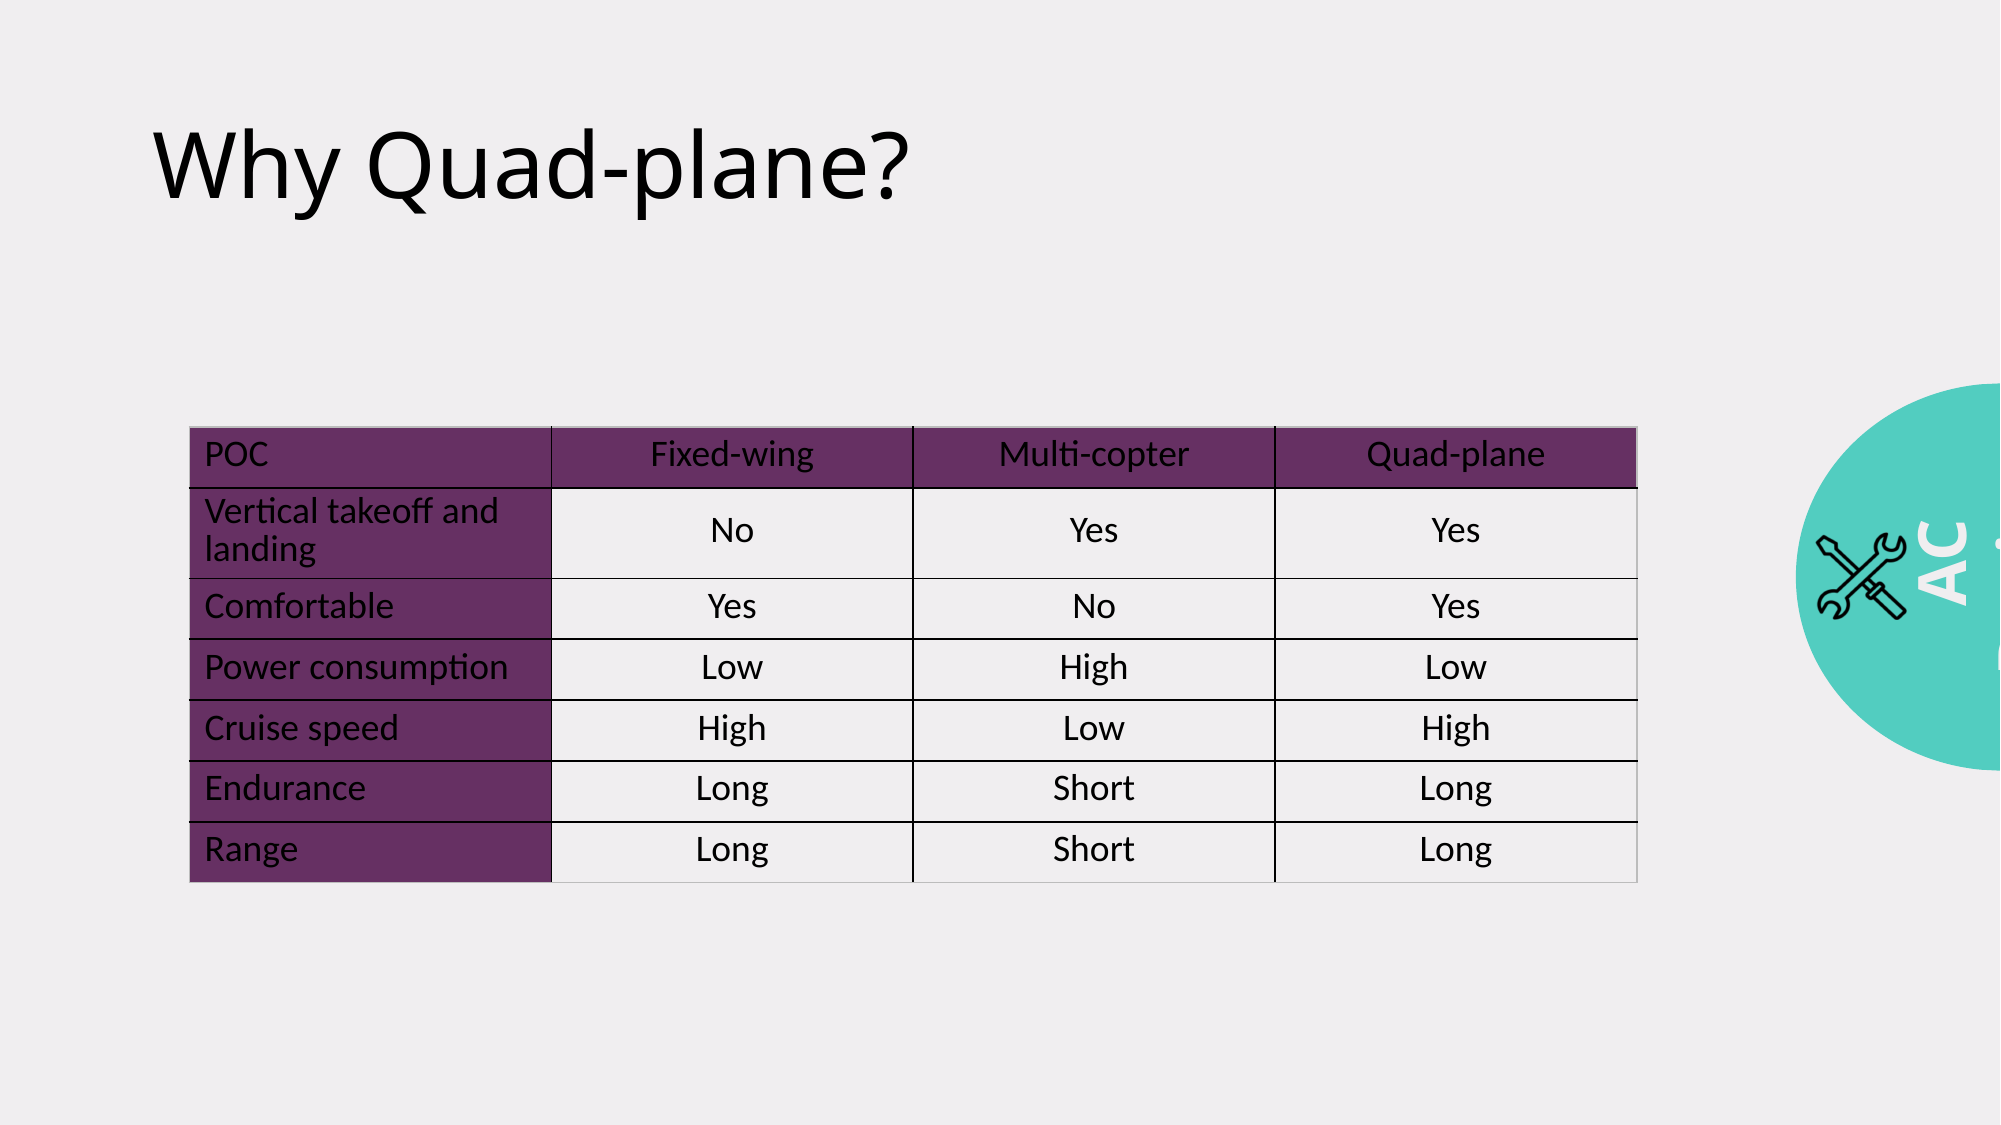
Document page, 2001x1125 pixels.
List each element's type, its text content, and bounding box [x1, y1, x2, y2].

table_cell Cruise speed [190, 701, 551, 760]
text_box [1917, 382, 2000, 399]
table_cell Vertical takeoff and landing [190, 489, 551, 578]
table_cell Endurance [190, 762, 551, 821]
table_cell Yes [914, 489, 1274, 578]
table_cell Yes [1276, 579, 1636, 638]
table_cell Long [1276, 823, 1636, 882]
table_cell High [914, 640, 1274, 699]
picture [1815, 529, 1907, 623]
table_cell Long [552, 762, 912, 821]
table_cell Comfortable [190, 579, 551, 638]
table_cell Short [914, 762, 1274, 821]
table_header Multi-copter [914, 428, 1274, 487]
table_cell Low [914, 701, 1274, 760]
table_cell No [552, 489, 912, 578]
table_cell Short [914, 823, 1274, 882]
table_cell No [914, 579, 1274, 638]
table_header POC [190, 428, 551, 487]
text_box [1794, 411, 2000, 772]
table_cell Yes [1276, 489, 1636, 578]
table_cell Power consumption [190, 640, 551, 699]
table_cell Low [1276, 640, 1636, 699]
table_cell Range [190, 823, 551, 882]
table_cell Long [1276, 762, 1636, 821]
table_cell Low [552, 640, 912, 699]
title Why Quad-plane? [137, 59, 1863, 278]
table_header Fixed-wing [552, 428, 912, 487]
table_cell High [1276, 701, 1636, 760]
table_cell Yes [552, 579, 912, 638]
table_cell Long [552, 823, 912, 882]
table_header Quad-plane [1276, 428, 1636, 487]
text_box AC Design [1892, 399, 2000, 726]
table_cell High [552, 701, 912, 760]
